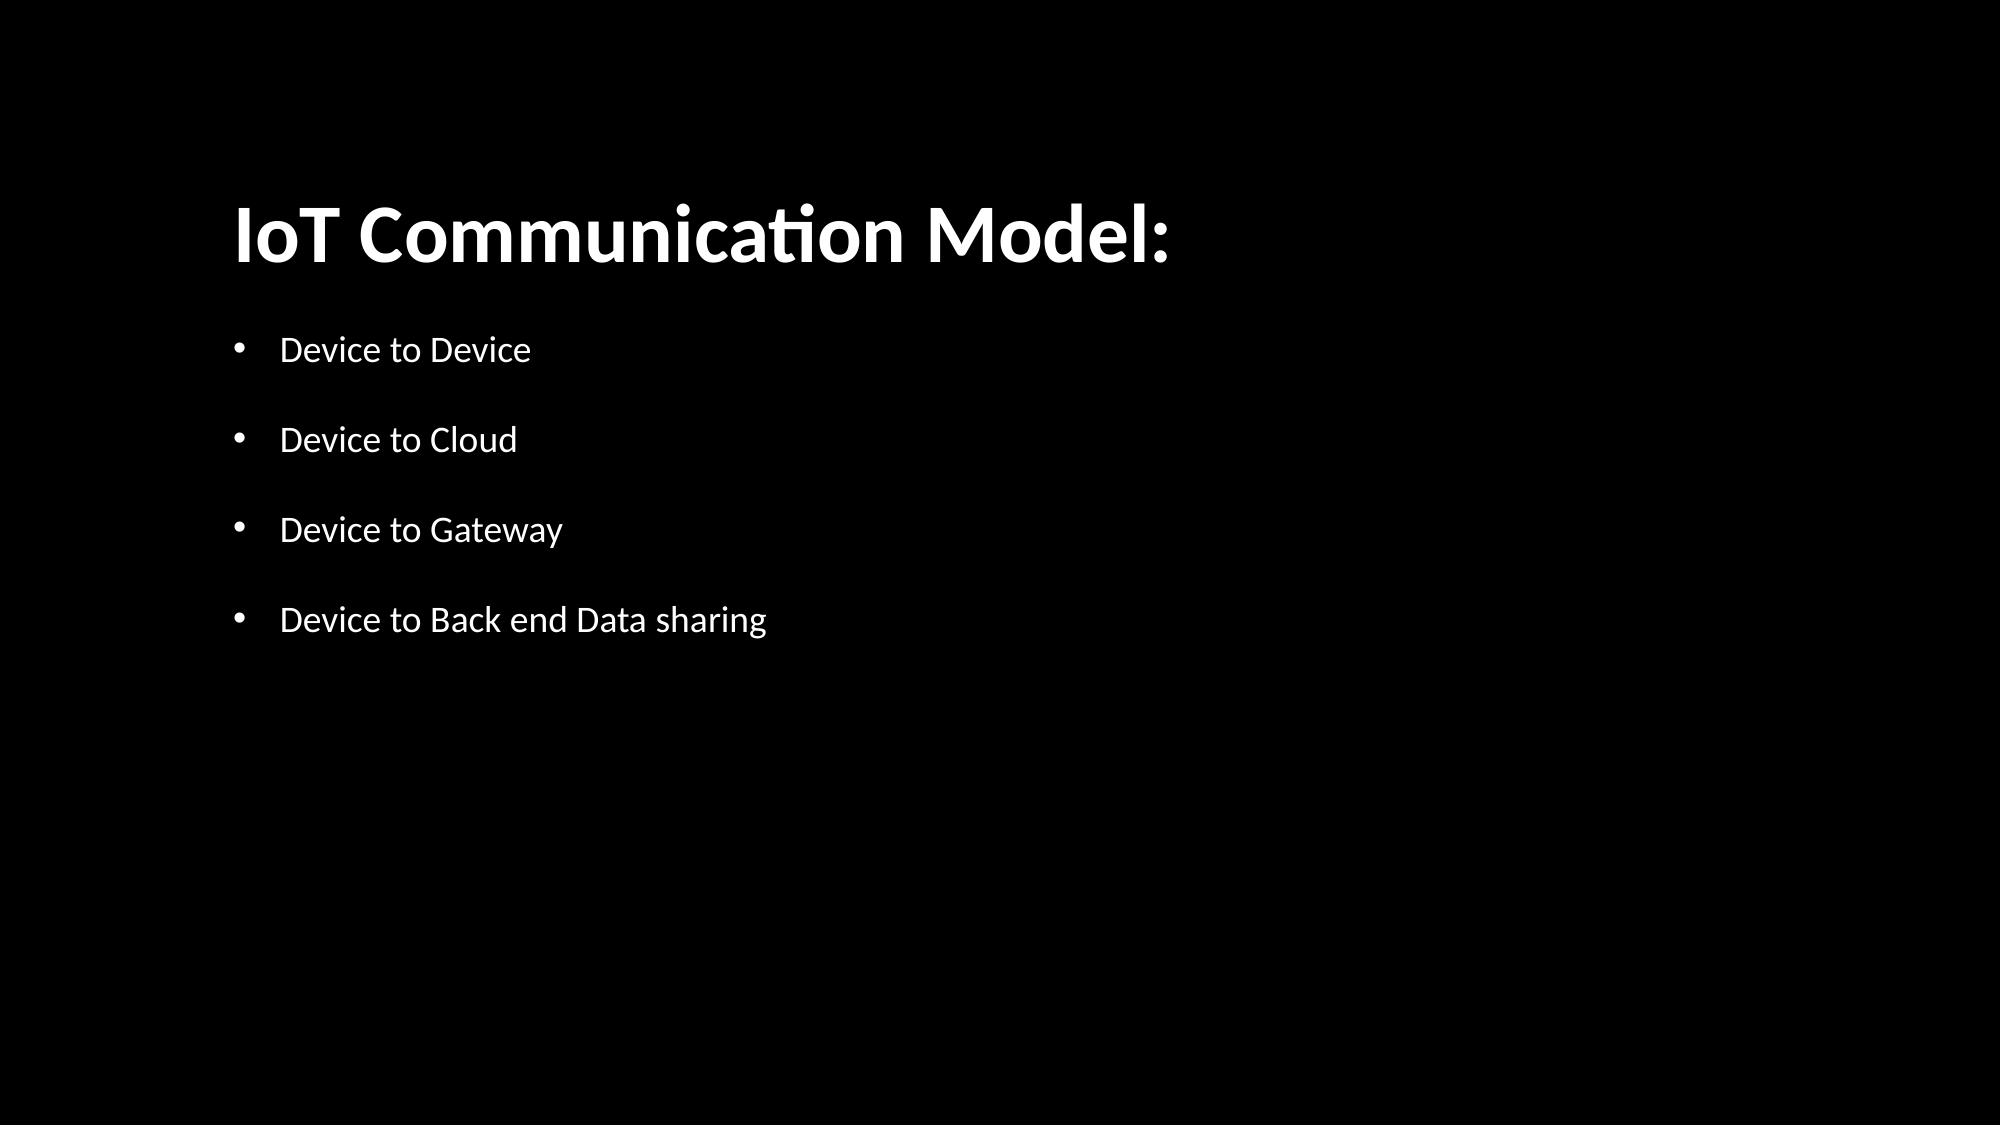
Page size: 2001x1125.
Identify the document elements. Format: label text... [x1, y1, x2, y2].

text_box IoT Communication Model: Device to Device Device to Cloud Device to Gateway Device to Back end Data sharing [218, 172, 1378, 692]
